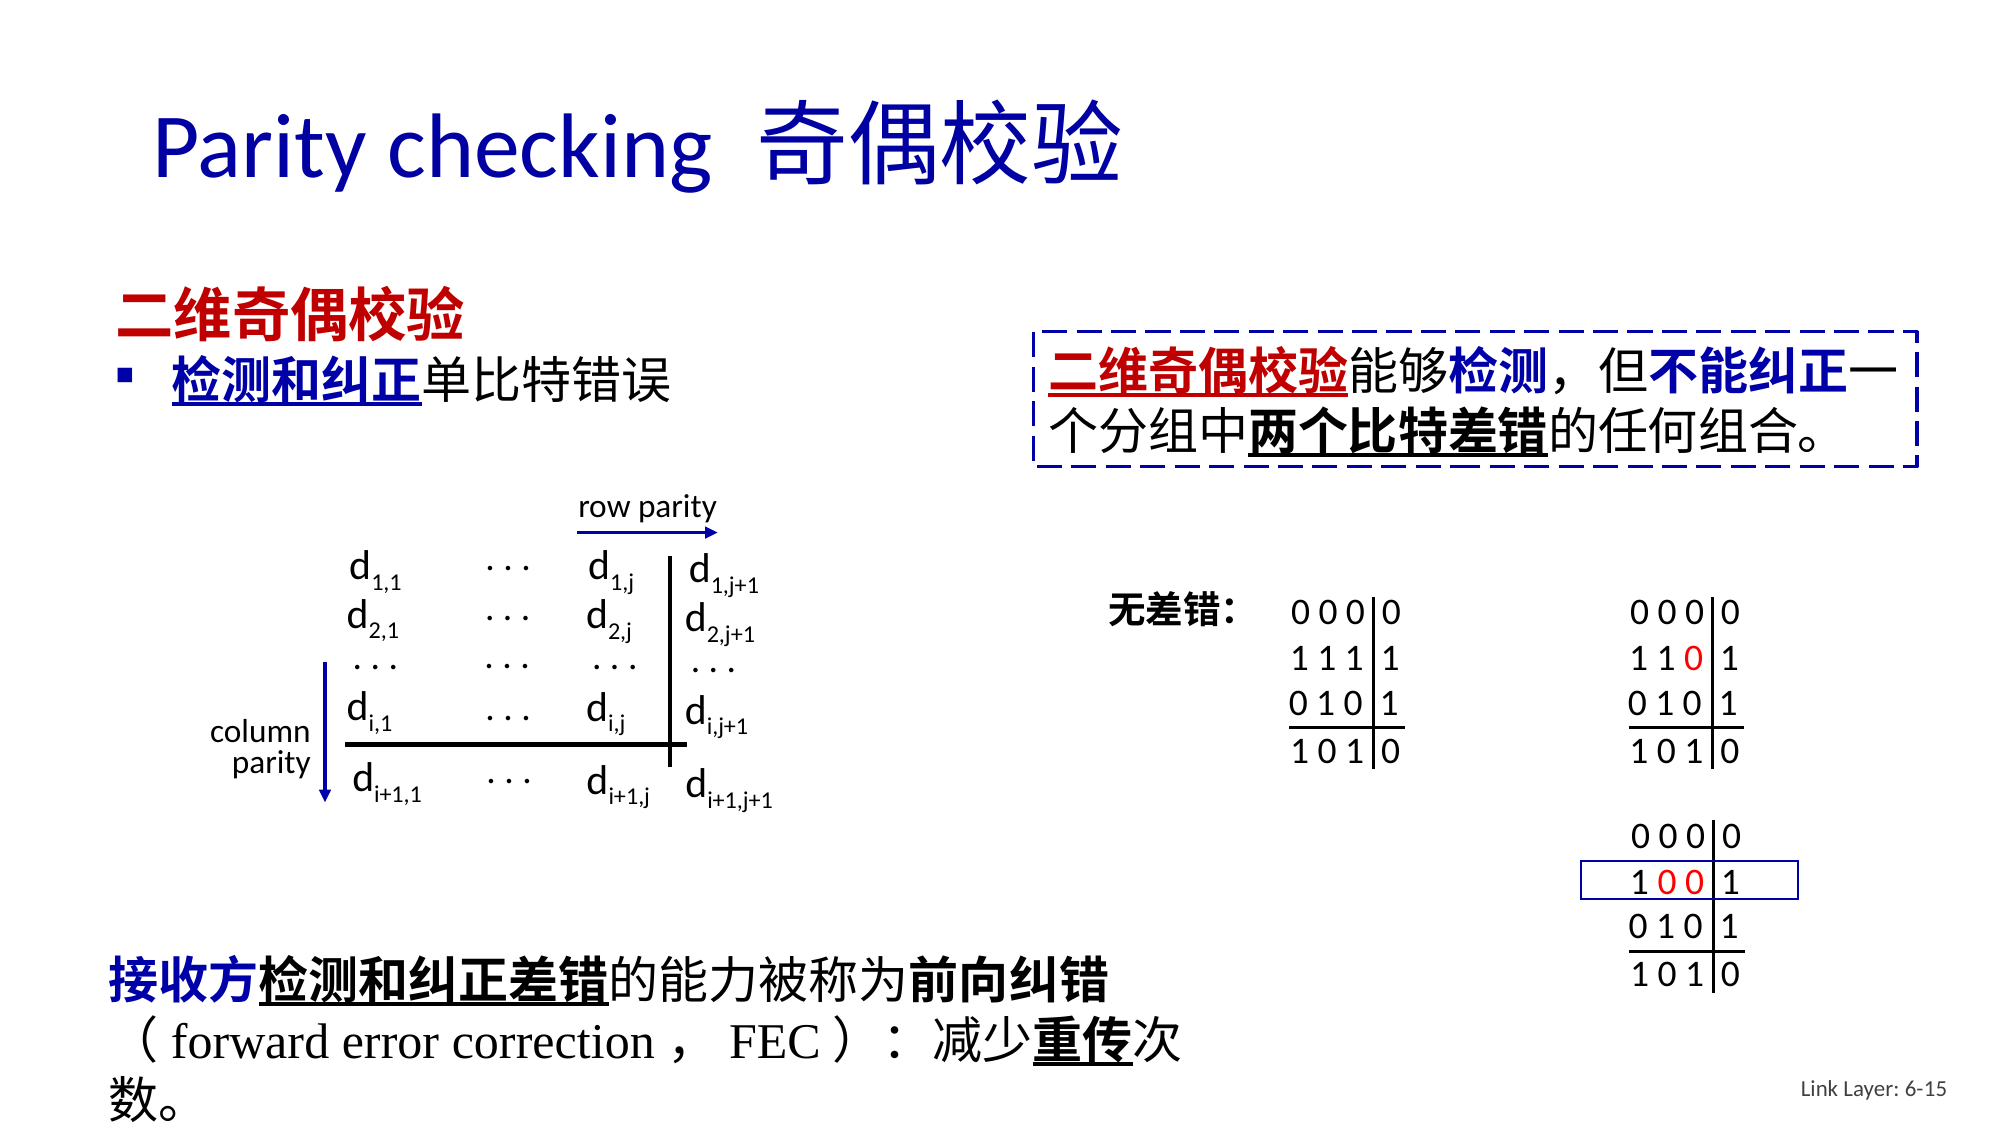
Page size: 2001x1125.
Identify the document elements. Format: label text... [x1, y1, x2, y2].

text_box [194, 477, 799, 815]
text_box [1580, 860, 1614, 900]
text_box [1093, 578, 1433, 779]
text_box 二维奇偶校验能够检测，但不能纠正一个分组中两个比特差错的任何组合。 [1033, 331, 1917, 467]
text_box [1773, 860, 1799, 900]
text_box 接收方检测和纠正差错的能力被称为前向纠错（forward error correction，FEC）：减少重传次数。 [94, 940, 1218, 1125]
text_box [1613, 579, 1772, 779]
slide_number Link Layer: 6-15 [1512, 1056, 1963, 1117]
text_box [1614, 803, 1773, 1003]
title Parity checking 奇偶校验 [137, 74, 1863, 221]
text_box 二维奇偶校验 检测和纠正单比特错误 [100, 270, 687, 416]
